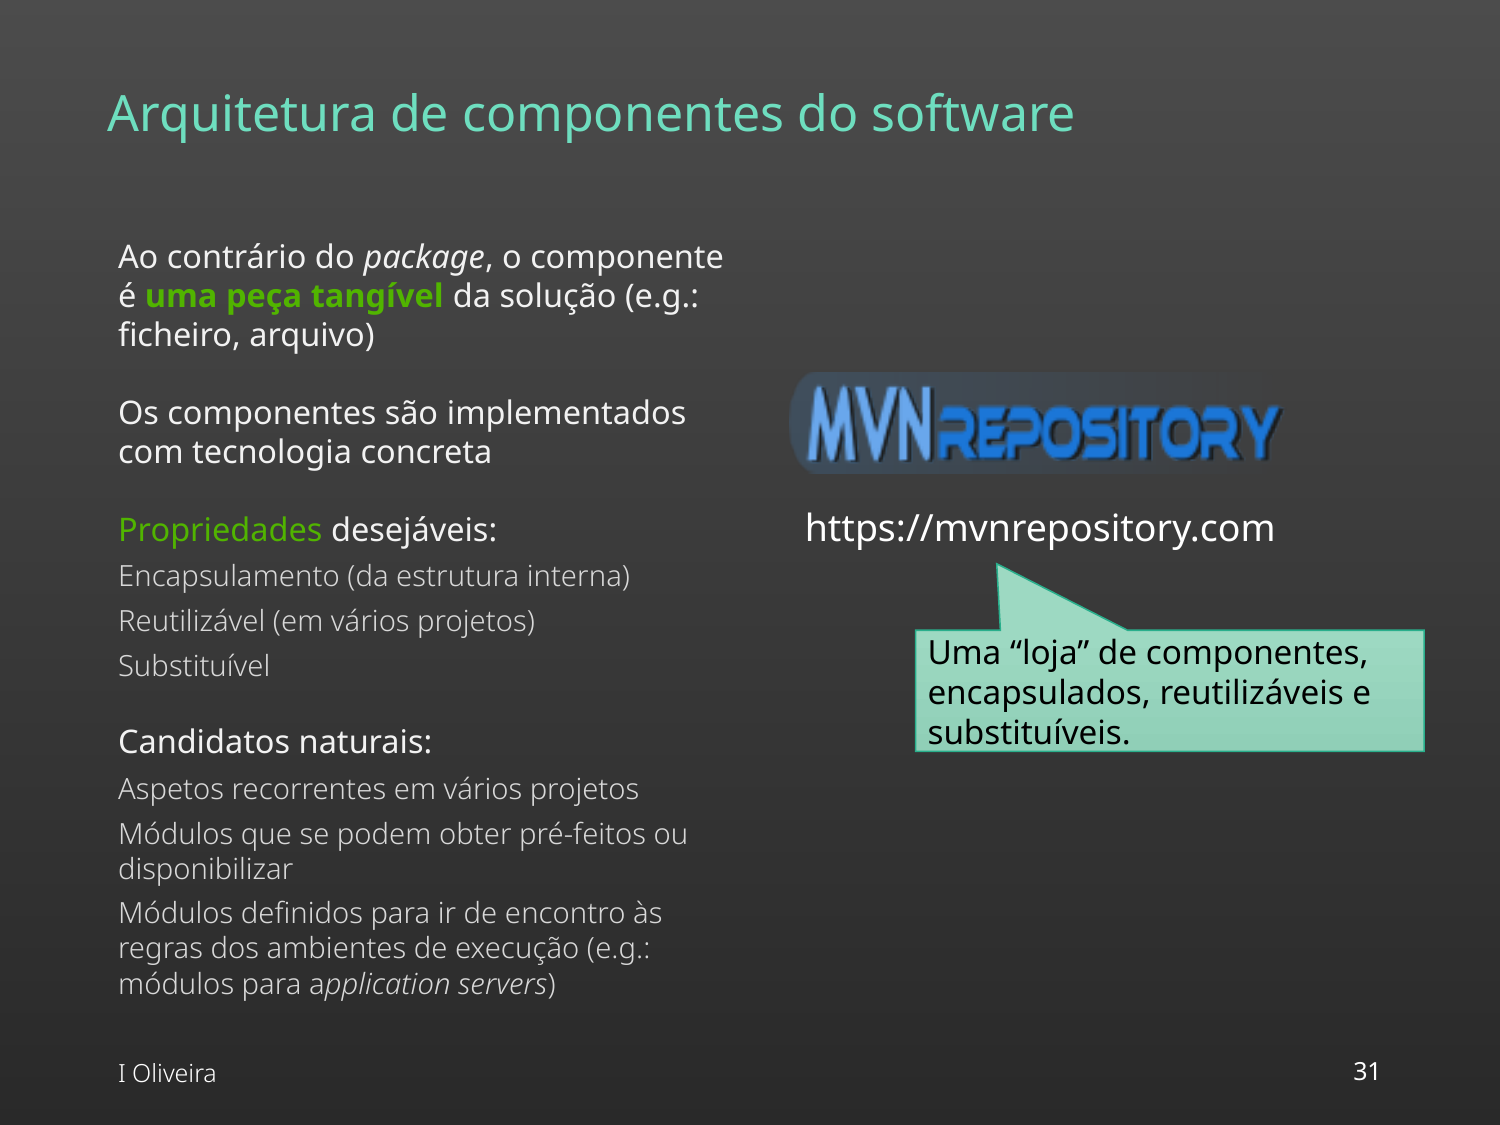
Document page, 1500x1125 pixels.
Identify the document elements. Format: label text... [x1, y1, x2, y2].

text_box https://mvnrepository.com [789, 496, 1299, 558]
title Arquitetura de componentes do software [92, 59, 1397, 171]
footer I Oliveira [103, 1042, 1004, 1103]
slide_number ‹#› [1059, 1042, 1397, 1103]
picture [789, 372, 1292, 474]
list Ao contrário do package, o componente é uma peça tangível da solução (e.g.: ficheiro, arquivo) Os componentes são implementados com tecnologia concreta Propriedades desejáveis: Encapsulamento (da estrutura interna) Reutilizável (em vários projetos) Substituível Candidatos naturais: Aspetos recorrentes em vários projetos Módulos que se podem obter pré-feitos ou disponibilizar Módulos definidos para ir de encontro às regras dos ambientes de execução (e.g.: módulos para application servers) [103, 228, 741, 1014]
text_box Uma “loja” de componentes, encapsulados, reutilizáveis e substituíveis. [915, 563, 1425, 752]
